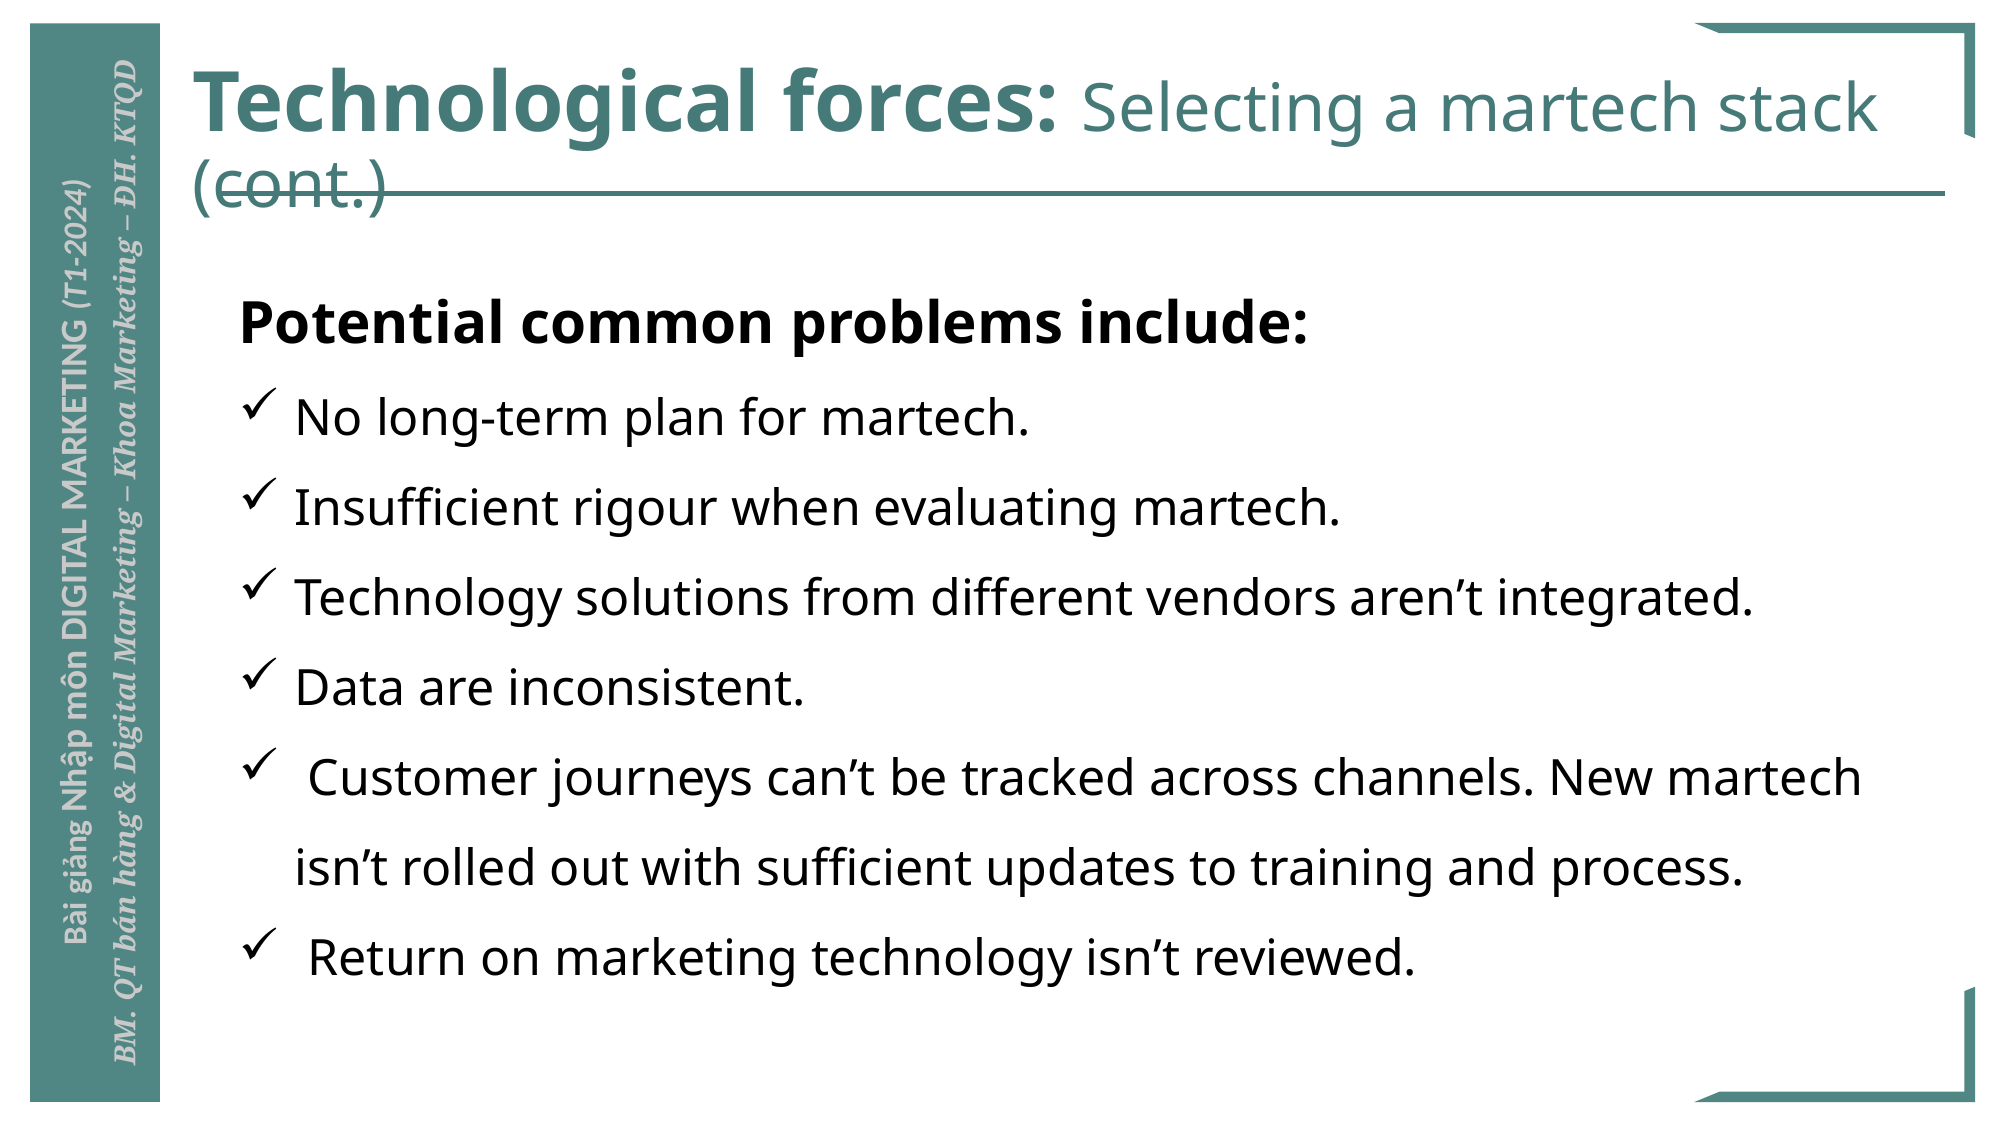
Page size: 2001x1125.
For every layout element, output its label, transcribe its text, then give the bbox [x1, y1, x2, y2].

text_box Potential common problems include: No long-term plan for martech. Insufficient rigour when evaluating martech. Technology solutions from different vendors aren’t integrated. Data are inconsistent. Customer journeys can’t be tracked across channels. New martech isn’t rolled out with sufficient updates to training and process. Return on marketing technology isn’t reviewed. [223, 242, 1946, 993]
text_box Technological forces: Selecting a martech stack (cont.) [177, 54, 1981, 228]
